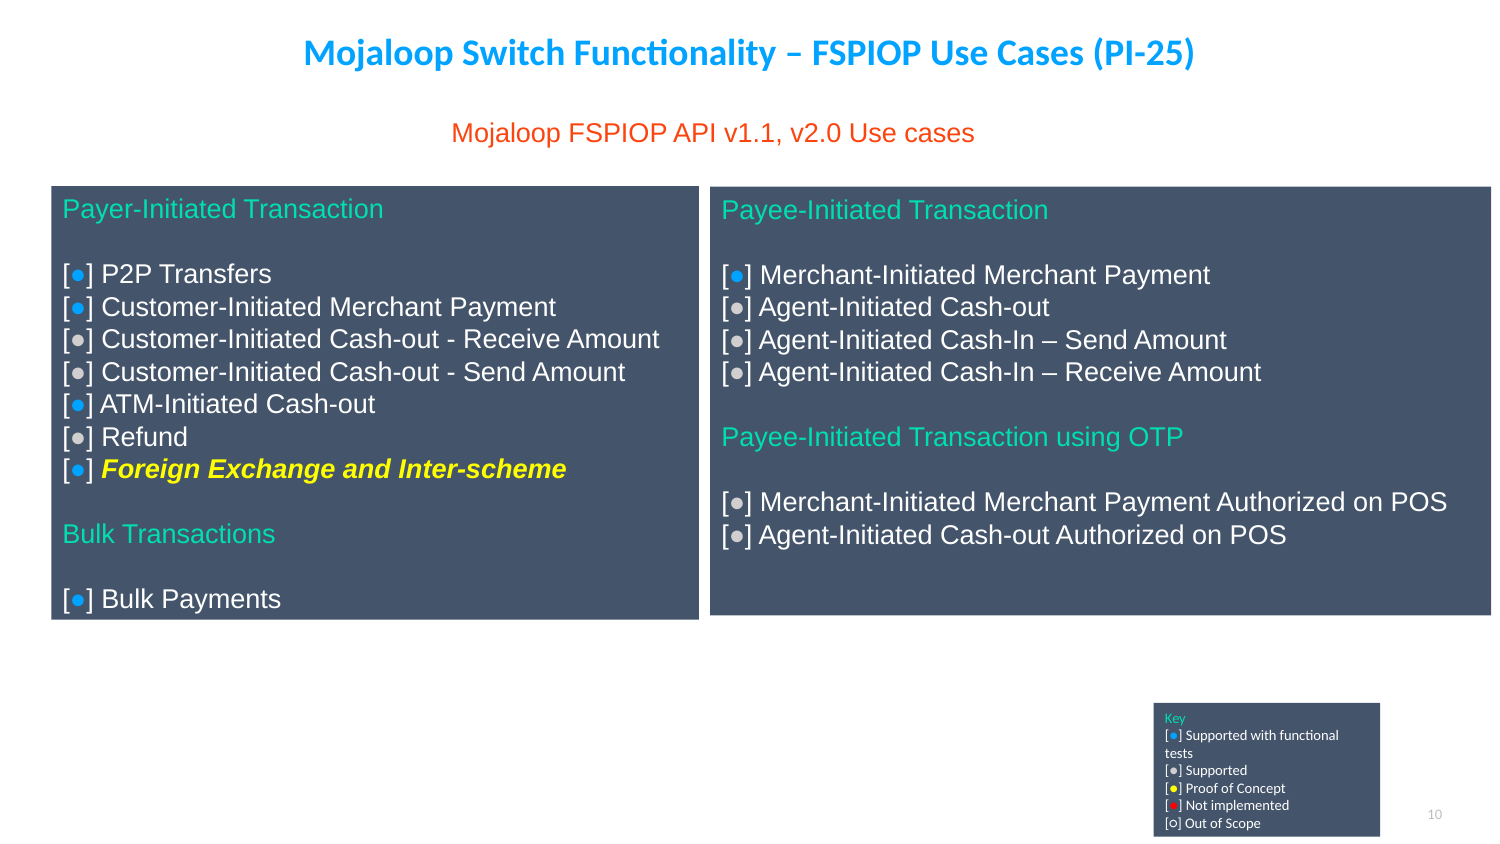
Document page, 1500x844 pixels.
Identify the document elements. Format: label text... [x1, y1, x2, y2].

text_box Mojaloop FSPIOP API v1.1, v2.0 Use cases [440, 109, 1060, 154]
text_box Payee-Initiated Transaction [●] Merchant-Initiated Merchant Payment [●] Agent-Initiated Cash-out [●] Agent-Initiated Cash-In – Send Amount [●] Agent-Initiated Cash-In – Receive Amount Payee-Initiated Transaction using OTP [●] Merchant-Initiated Merchant Payment Authorized on POS [●] Agent-Initiated Cash-out Authorized on POS [710, 186, 1492, 616]
title Mojaloop Switch Functionality – FSPIOP Use Cases (PI-25) [106, 27, 1394, 86]
slide_number 10 [1416, 799, 1456, 838]
text_box Payer-Initiated Transaction [●] P2P Transfers [●] Customer-Initiated Merchant Payment [●] Customer-Initiated Cash-out - Receive Amount [●] Customer-Initiated Cash-out - Send Amount [●] ATM-Initiated Cash-out [●] Refund [●] Foreign Exchange and Inter-scheme Bulk Transactions [●] Bulk Payments [51, 186, 699, 620]
text_box Key [●] Supported with functional tests [●] Supported [●] Proof of Concept [●] Not implemented [○] Out of Scope [1153, 702, 1381, 837]
